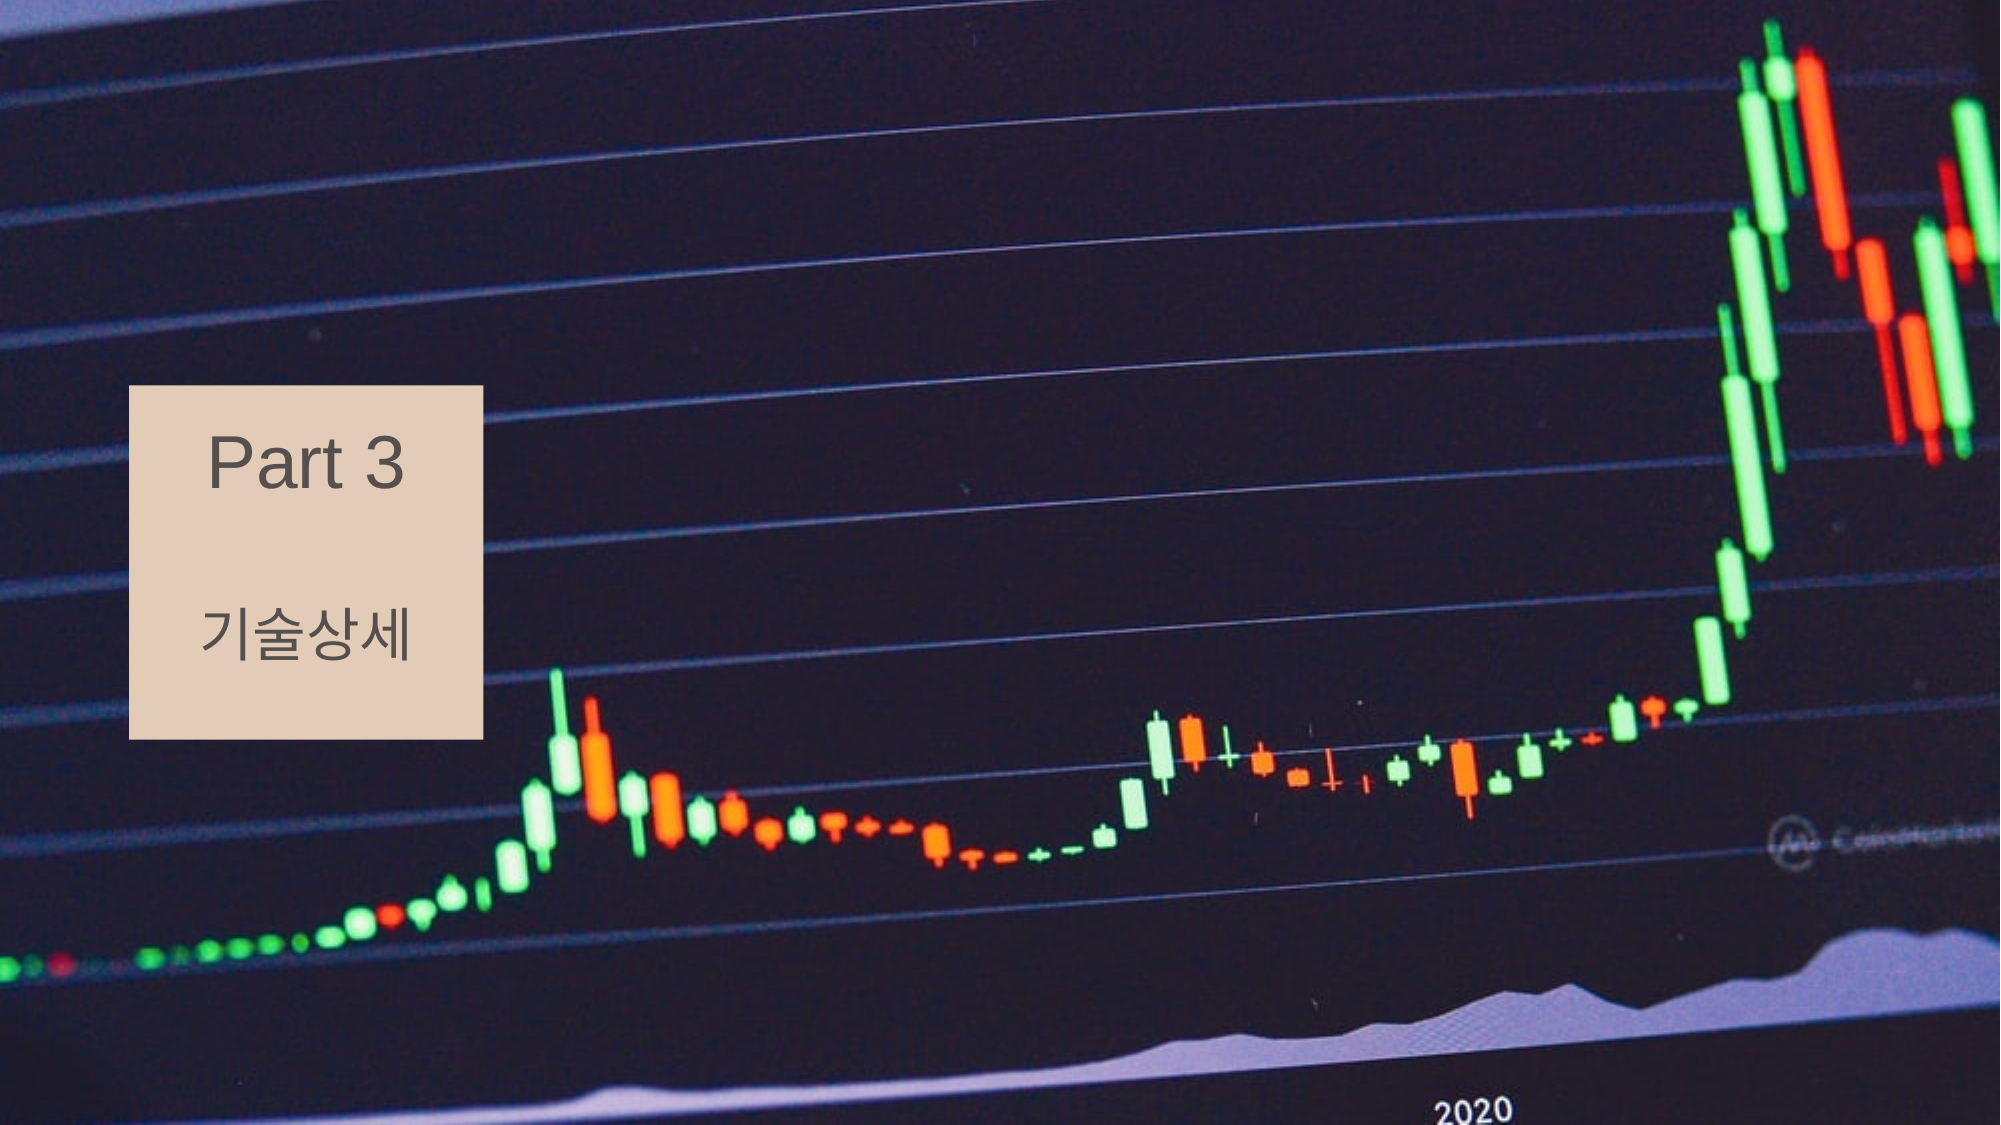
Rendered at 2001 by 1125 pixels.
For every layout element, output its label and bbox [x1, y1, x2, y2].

text_box [128, 385, 484, 740]
picture [0, 0, 2000, 1125]
